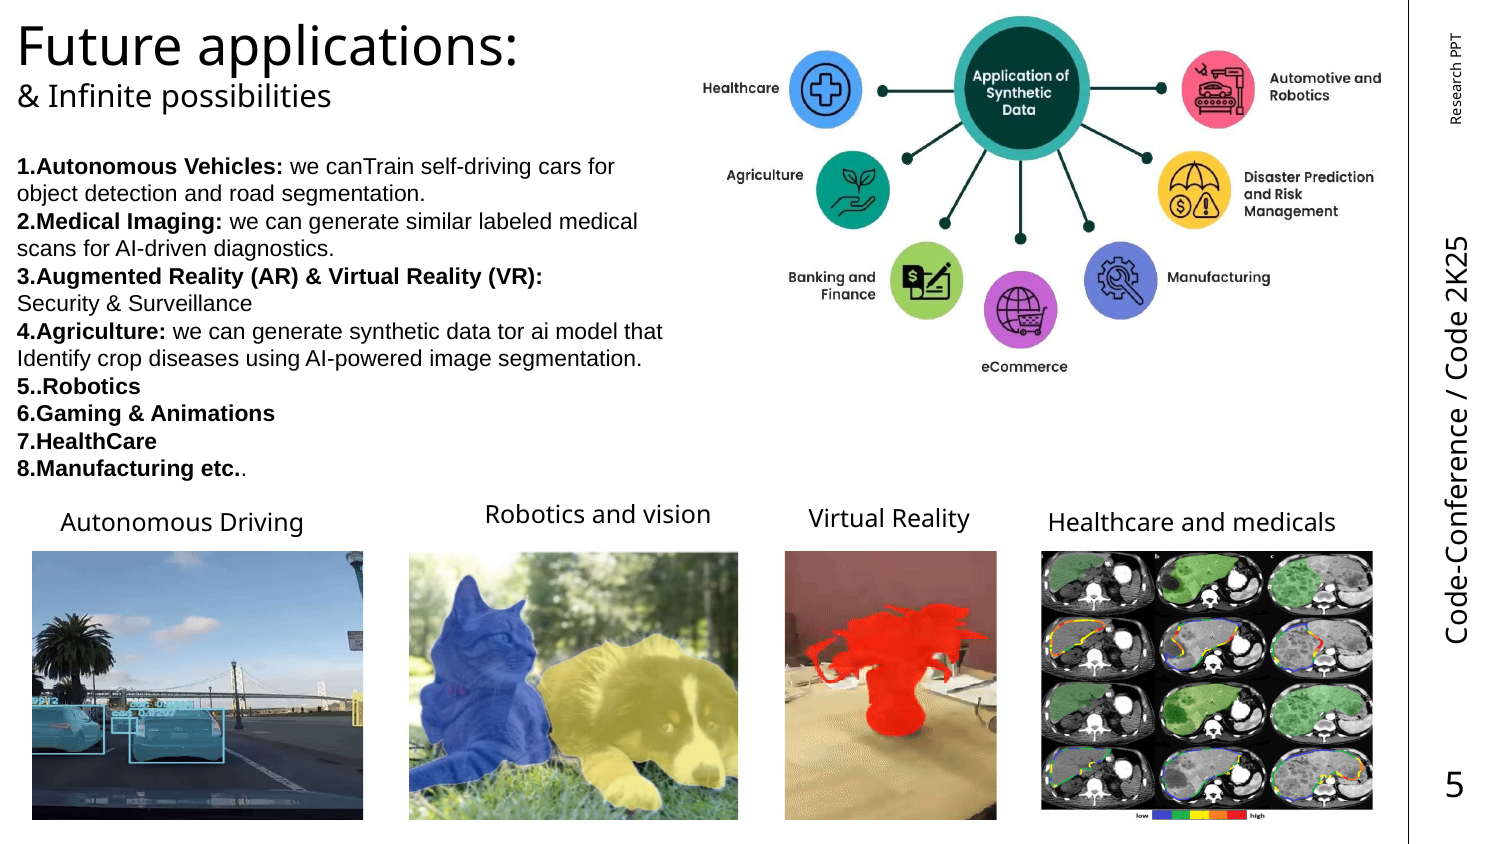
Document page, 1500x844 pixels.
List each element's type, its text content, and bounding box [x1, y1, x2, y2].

list Robotics and vision [469, 480, 738, 539]
list Autonomous Driving [45, 488, 397, 547]
picture [1041, 551, 1373, 820]
title Research PPT [1409, 0, 1500, 140]
picture [677, 0, 1388, 383]
picture [406, 551, 739, 820]
picture [784, 551, 997, 820]
list Healthcare and medicals [1032, 488, 1384, 547]
title 5 [1408, 710, 1500, 820]
list Virtual Reality [793, 484, 1010, 543]
title Future applications: & Infinite possibilities 1.Autonomous Vehicles: we canTrain self-driving cars for object detection and road segmentation. 2.Medical Imaging: we can generate similar labeled medical scans for AI-driven diagnostics. 3.Augmented Reality (AR) & Virtual Reality (VR): Security & Surveillance 4.Agriculture: we can generate synthetic data tor ai model that Identify crop diseases using AI-powered image segmentation. 5..Robotics 6.Gaming & Animations 7.HealthCare 8.Manufacturing etc.. [1, 0, 698, 510]
title Code-Conference / Code 2K25 [1409, 183, 1500, 661]
picture [31, 551, 364, 820]
